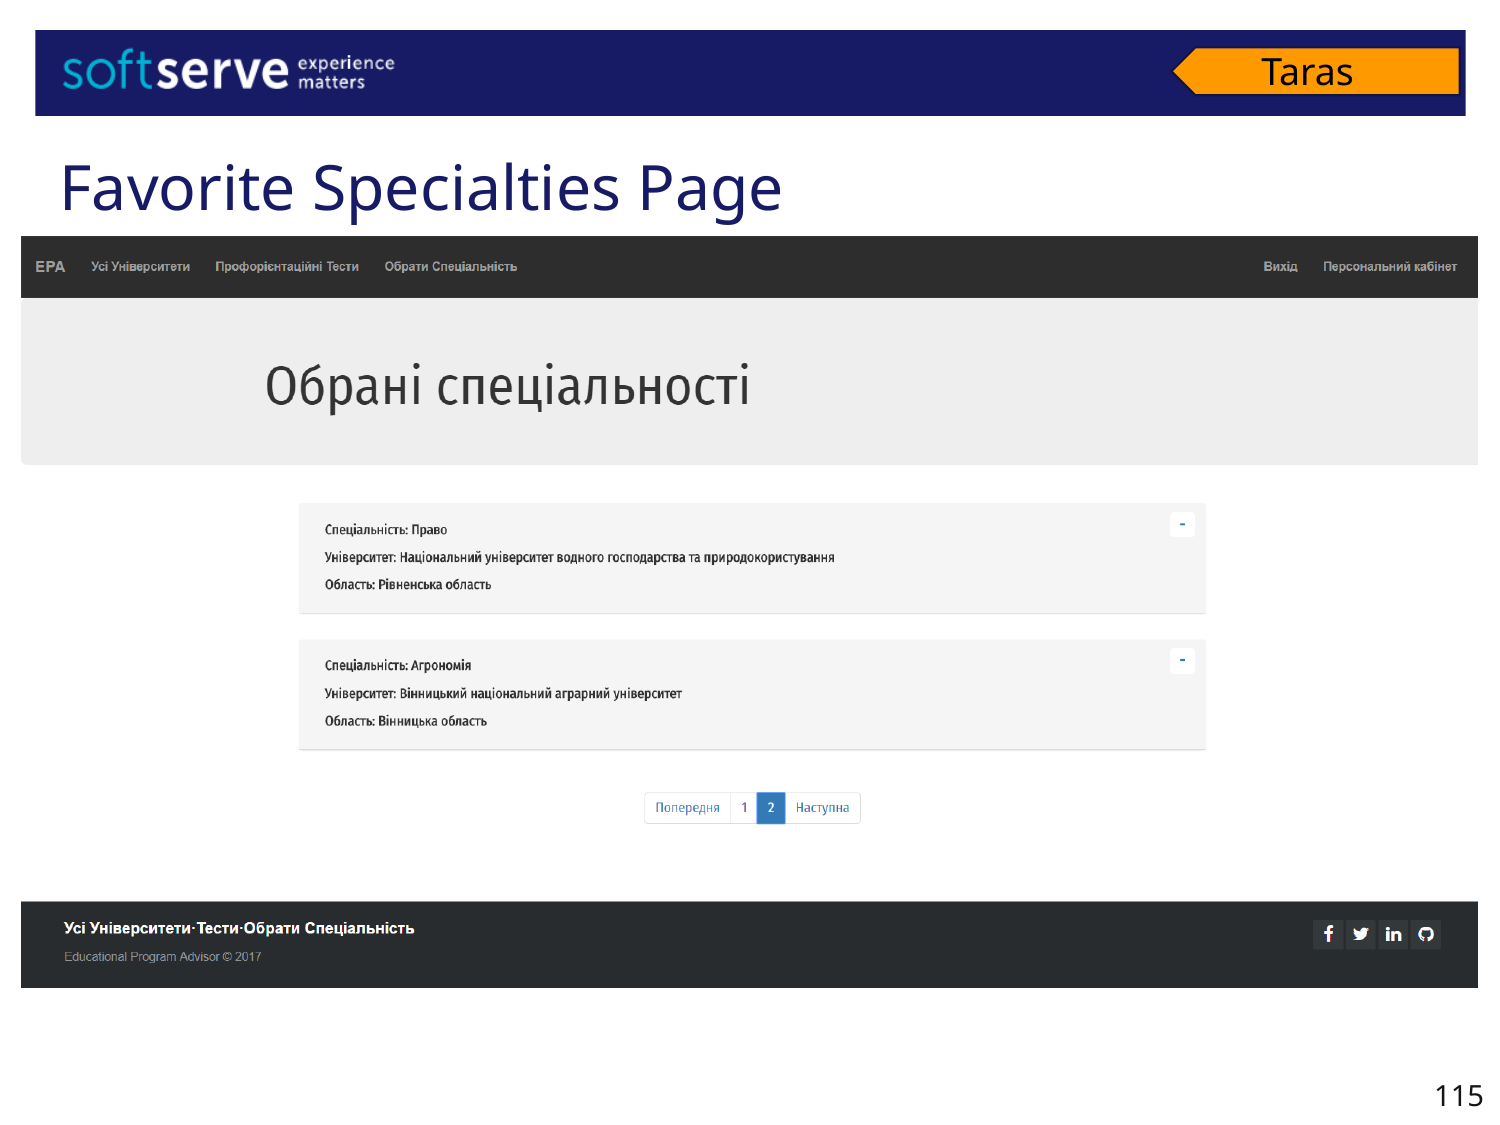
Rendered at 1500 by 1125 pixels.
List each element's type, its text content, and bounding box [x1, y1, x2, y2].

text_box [1171, 40, 1460, 102]
slide_number 115 [1419, 1070, 1500, 1125]
subtitle Favorite Specialties Page [44, 148, 1255, 224]
picture [21, 236, 1478, 988]
